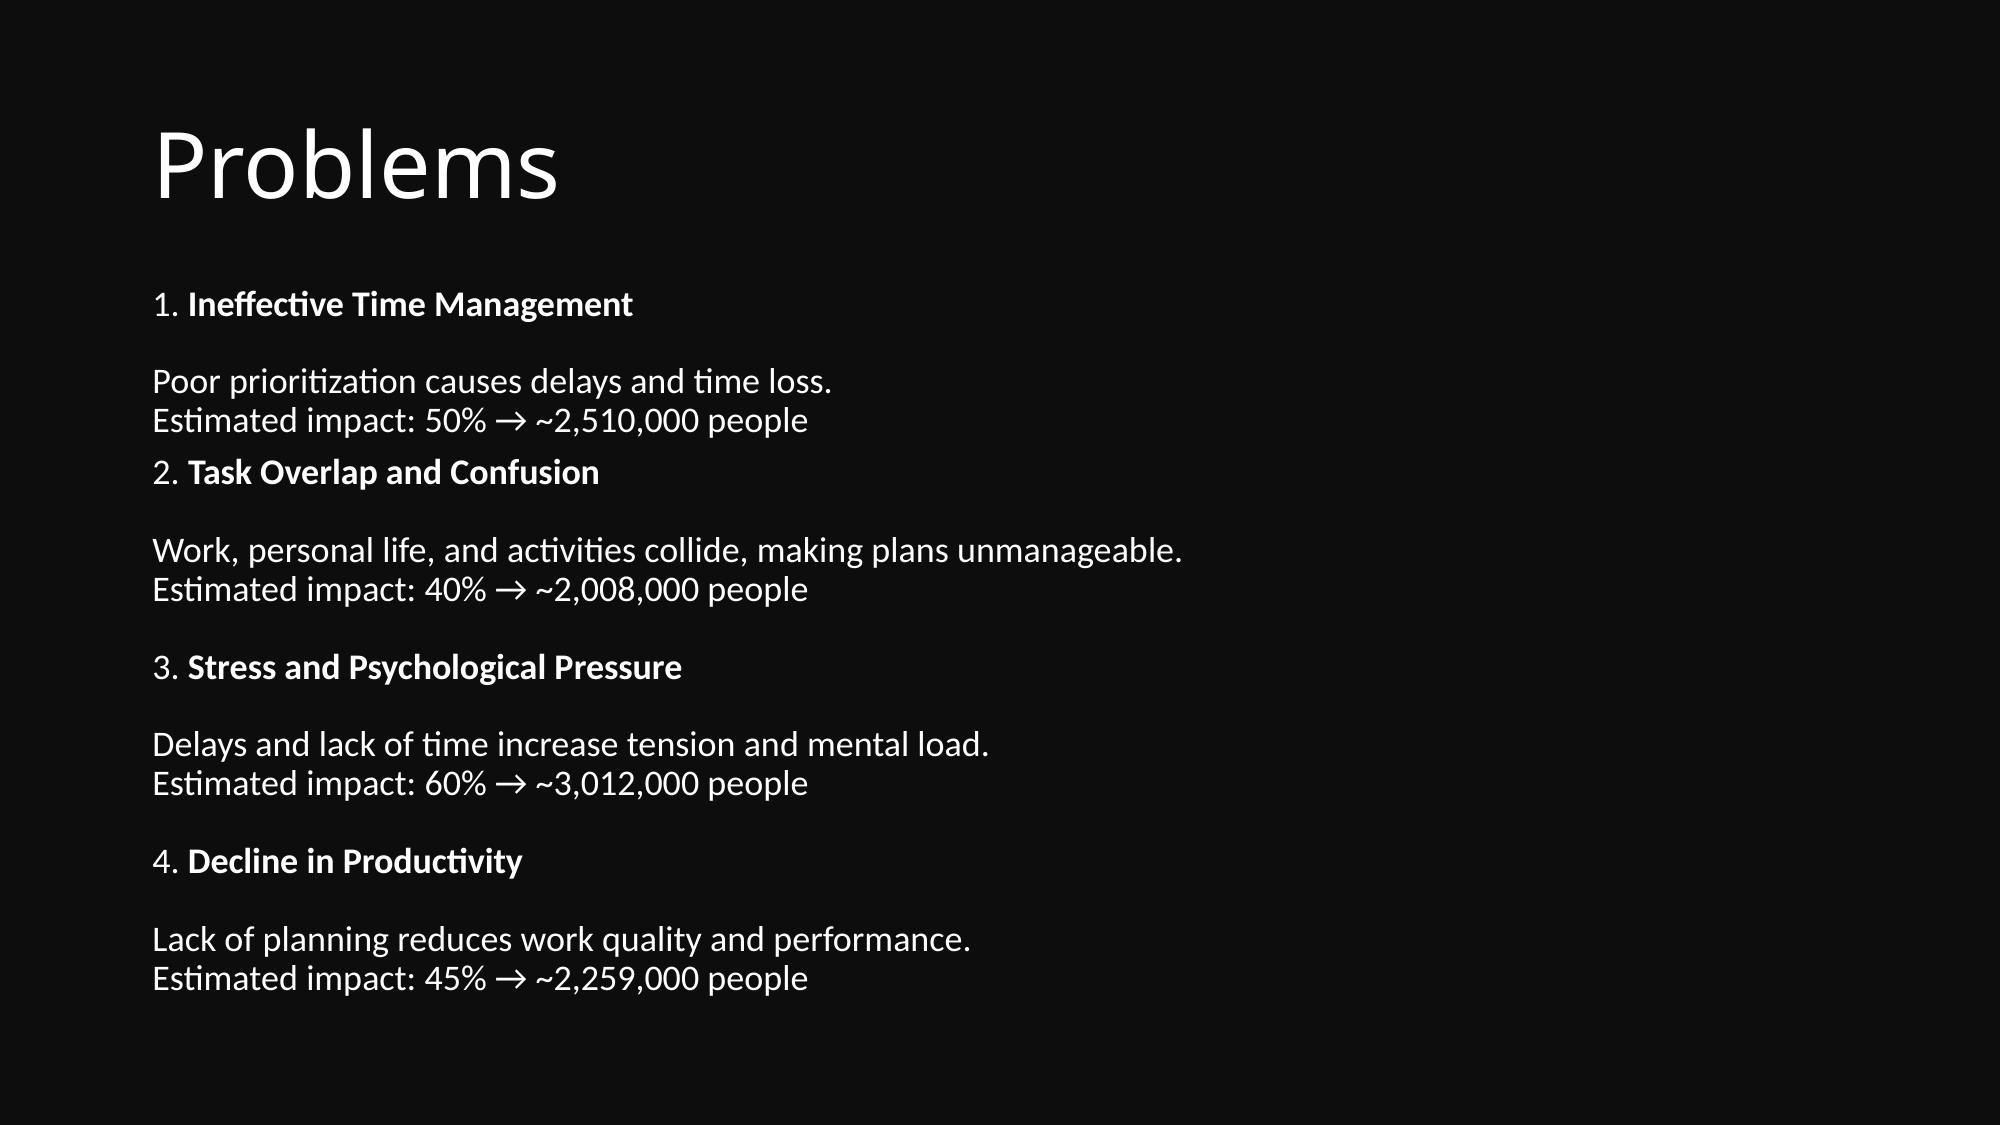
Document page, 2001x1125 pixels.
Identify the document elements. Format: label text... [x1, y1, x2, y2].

list 1. Ineffective Time Management Poor prioritization causes delays and time loss. Estimated impact: 50% → ~2,510,000 people 2. Task Overlap and Confusion Work, personal life, and activities collide, making plans unmanageable. Estimated impact: 40% → ~2,008,000 people 3. Stress and Psychological Pressure Delays and lack of time increase tension and mental load. Estimated impact: 60% → ~3,012,000 people 4. Decline in Productivity Lack of planning reduces work quality and performance. Estimated impact: 45% → ~2,259,000 people [137, 277, 1863, 1014]
title Problems [137, 59, 1863, 277]
